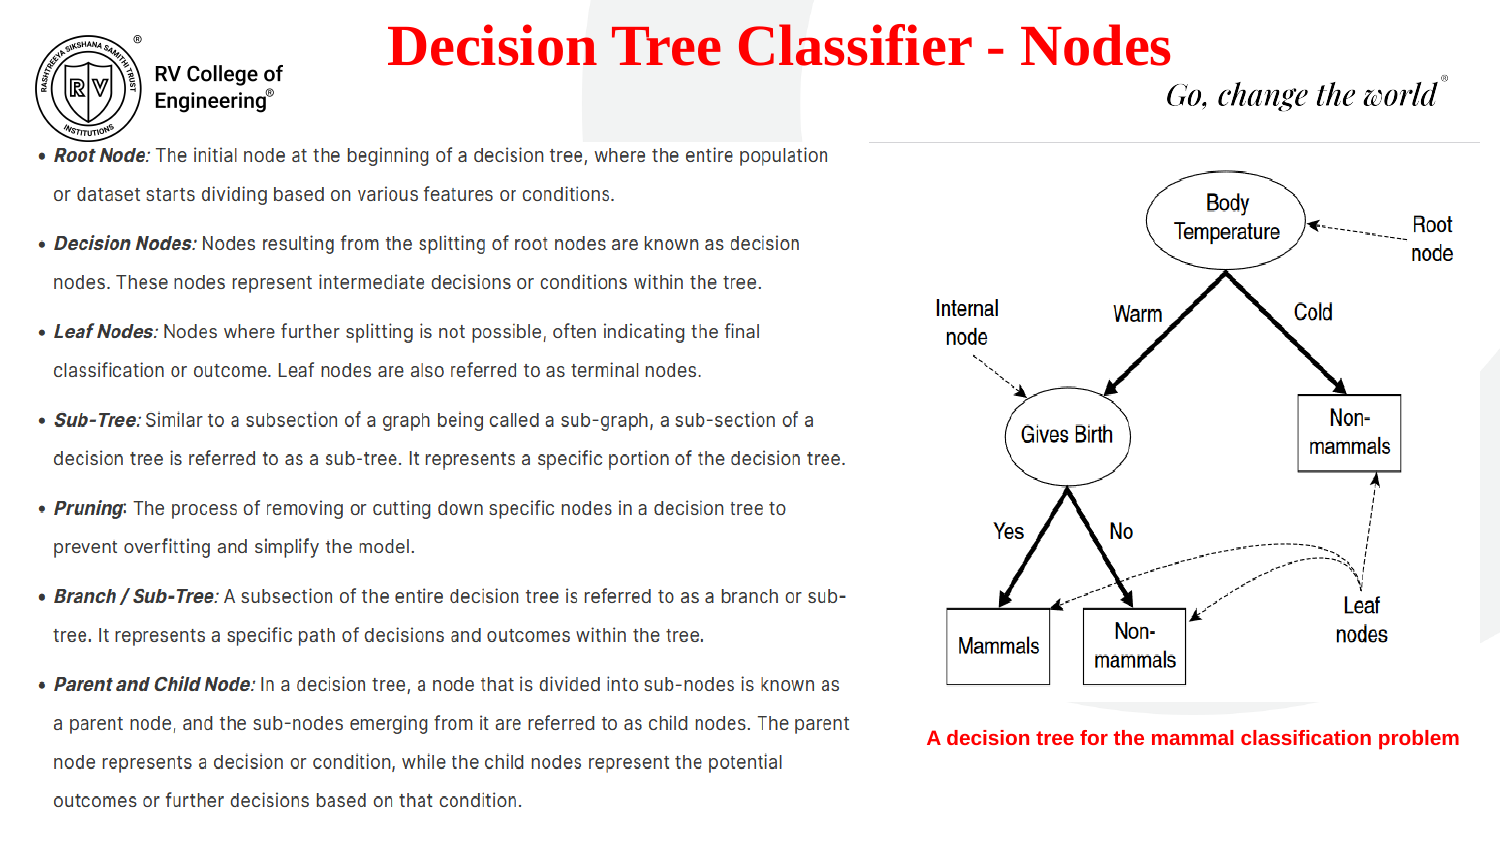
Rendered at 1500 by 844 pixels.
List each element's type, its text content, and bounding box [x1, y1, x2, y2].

picture [0, 0, 1500, 844]
text_box A decision tree for the mammal classification problem [907, 717, 1480, 758]
text_box Decision Tree Classifier - Nodes [220, 0, 1340, 85]
